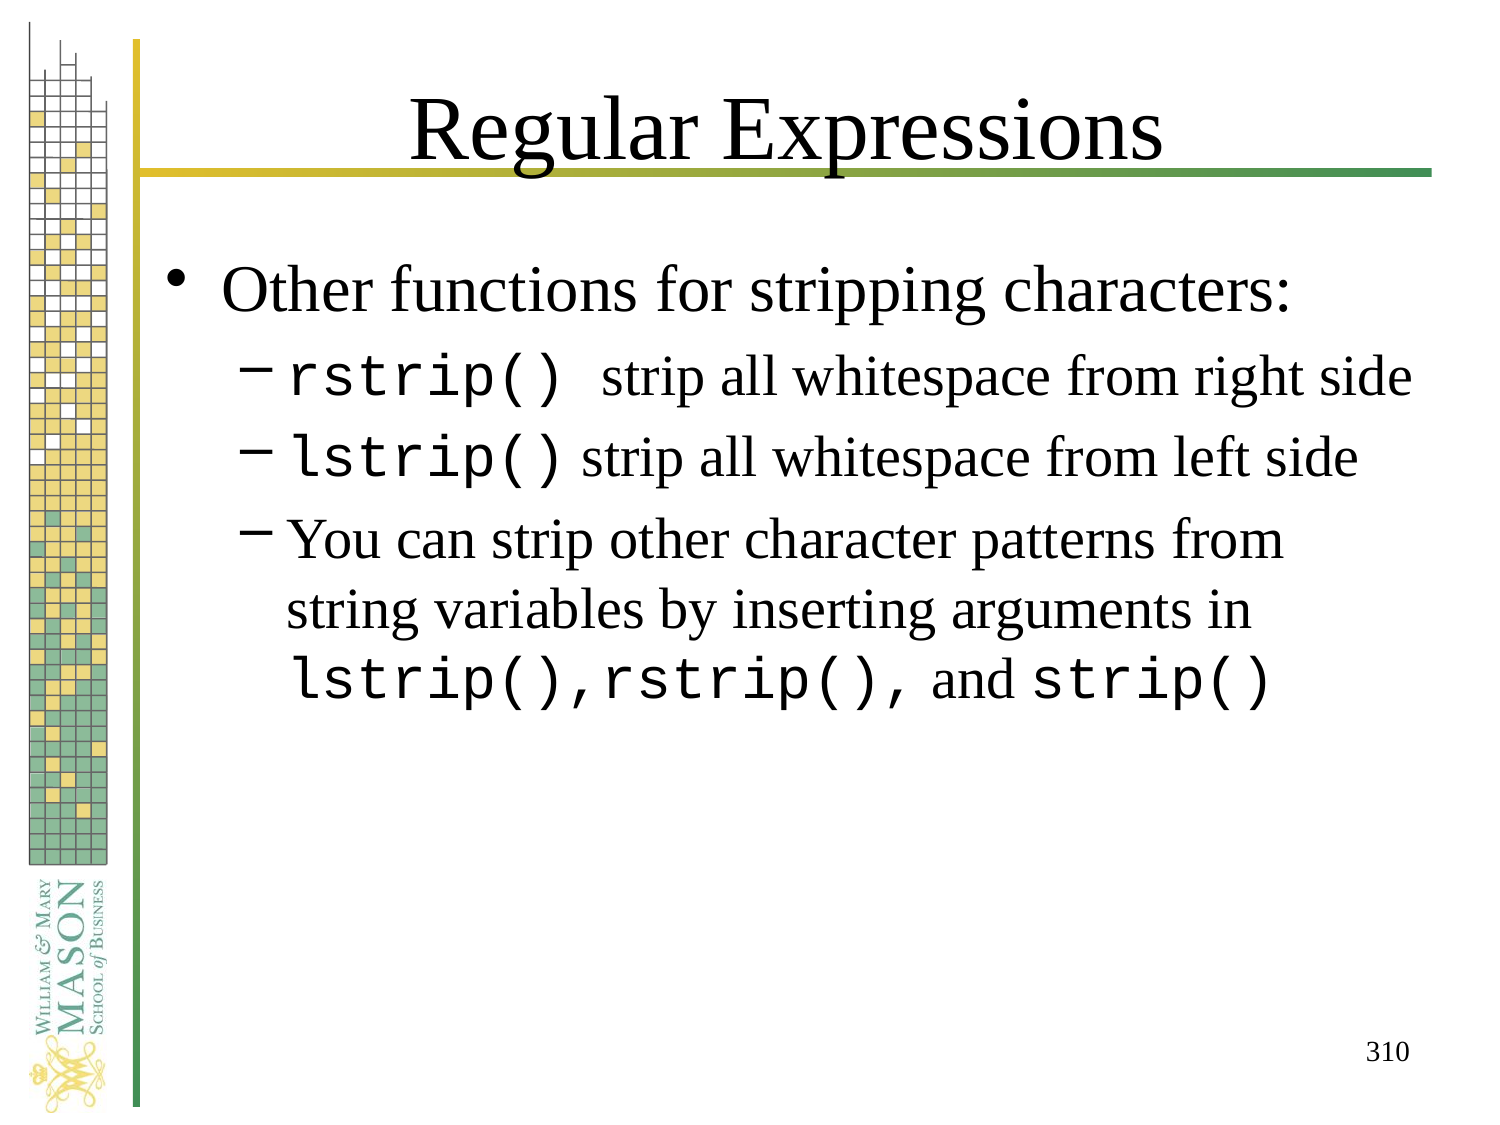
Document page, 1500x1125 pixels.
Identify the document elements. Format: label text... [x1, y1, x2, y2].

table_cell != [29, 879, 107, 1113]
list Other functions for stripping characters: rstrip() strip all whitespace from right side lstrip() strip all whitespace from left side You can strip other character patterns from string variables by inserting arguments in lstrip(),rstrip(), and strip() [150, 237, 1443, 1005]
slide_number 310 [1048, 1024, 1426, 1103]
title Regular Expressions [150, 45, 1425, 200]
